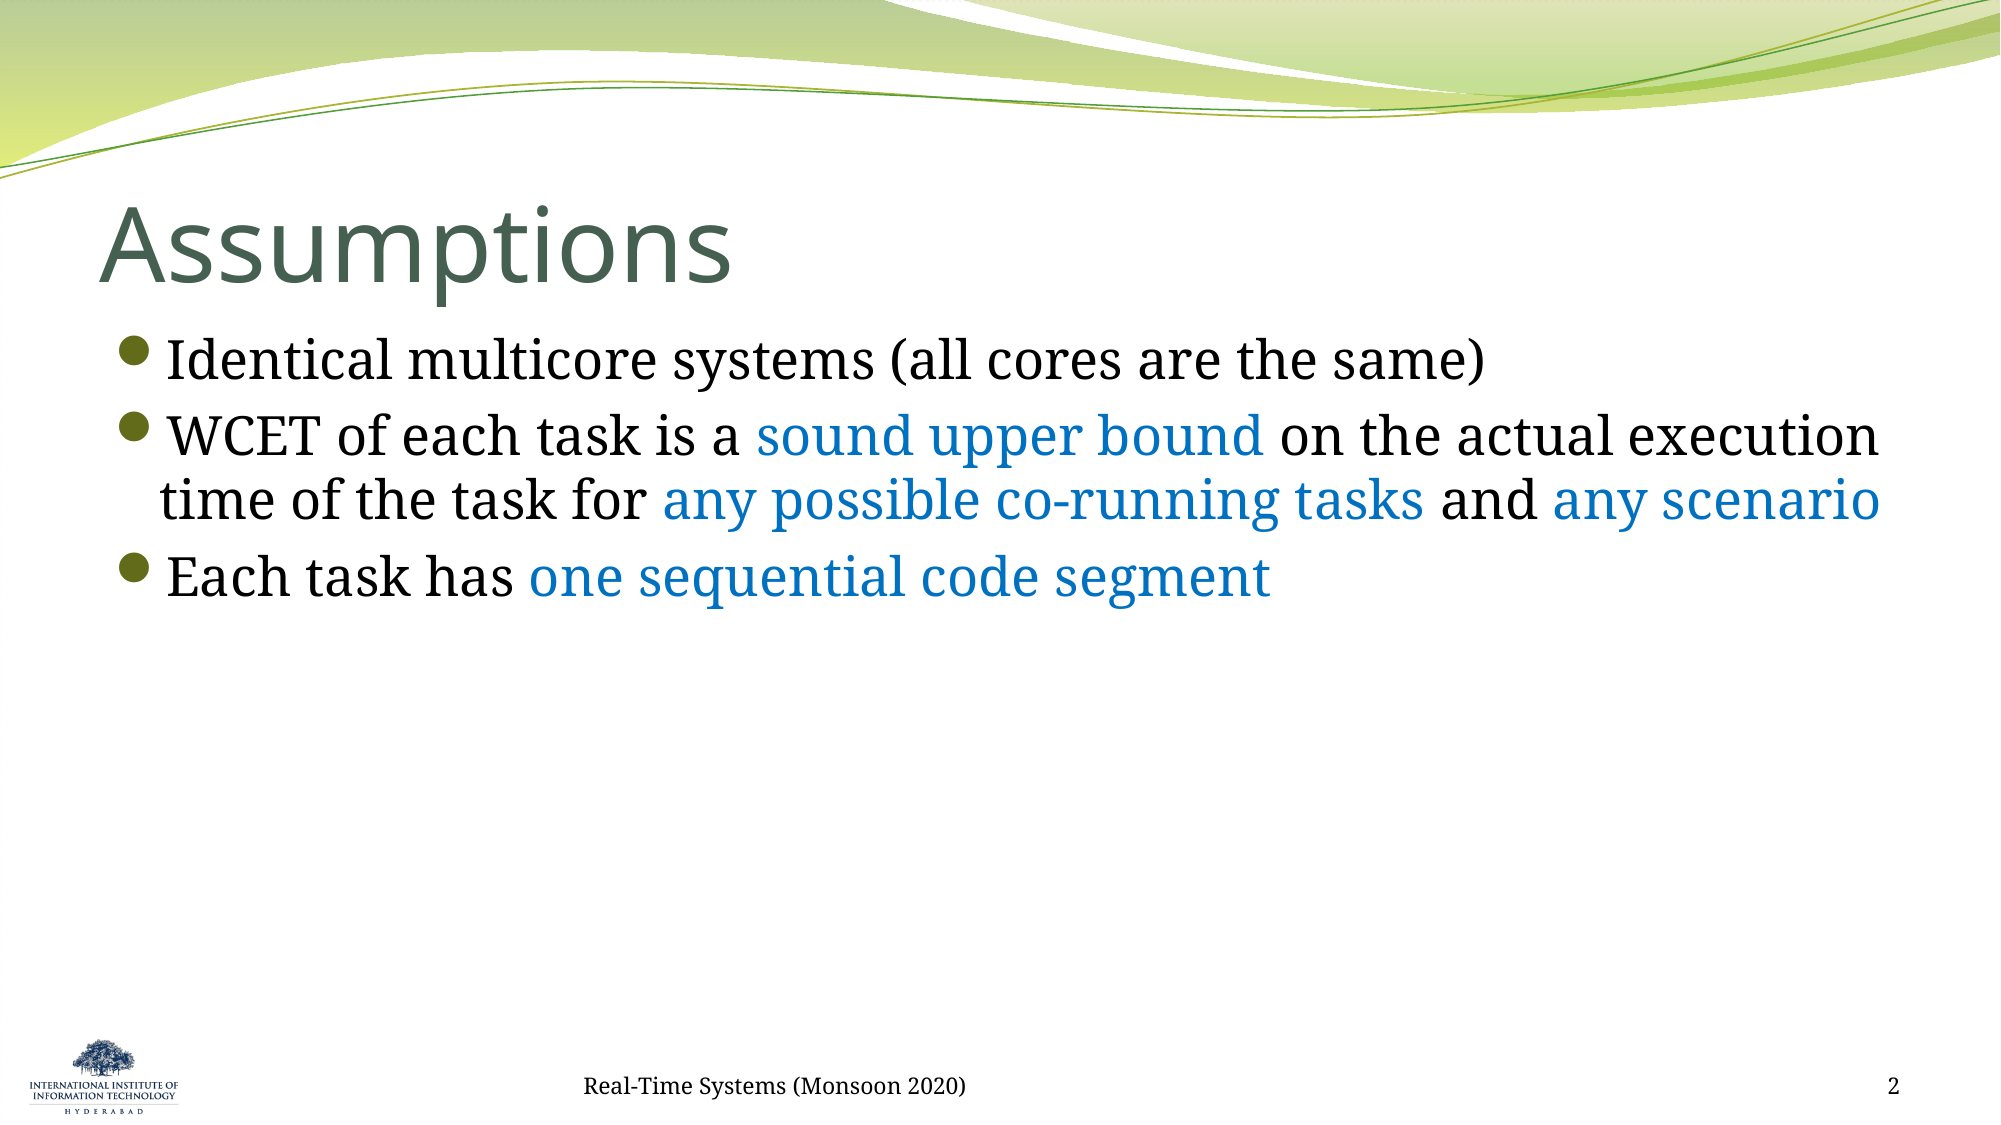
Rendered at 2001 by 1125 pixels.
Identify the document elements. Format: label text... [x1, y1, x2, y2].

slide_number 2 [1733, 1042, 1900, 1103]
list Identical multicore systems (all cores are the same) WCET of each task is a sound upper bound on the actual execution time of the task for any possible co-running tasks and any scenario Each task has one sequential code segment [99, 317, 1900, 1038]
picture [26, 1036, 182, 1117]
footer Real-Time Systems (Monsoon 2020) [583, 1042, 1317, 1103]
title Assumptions [99, 115, 1900, 303]
